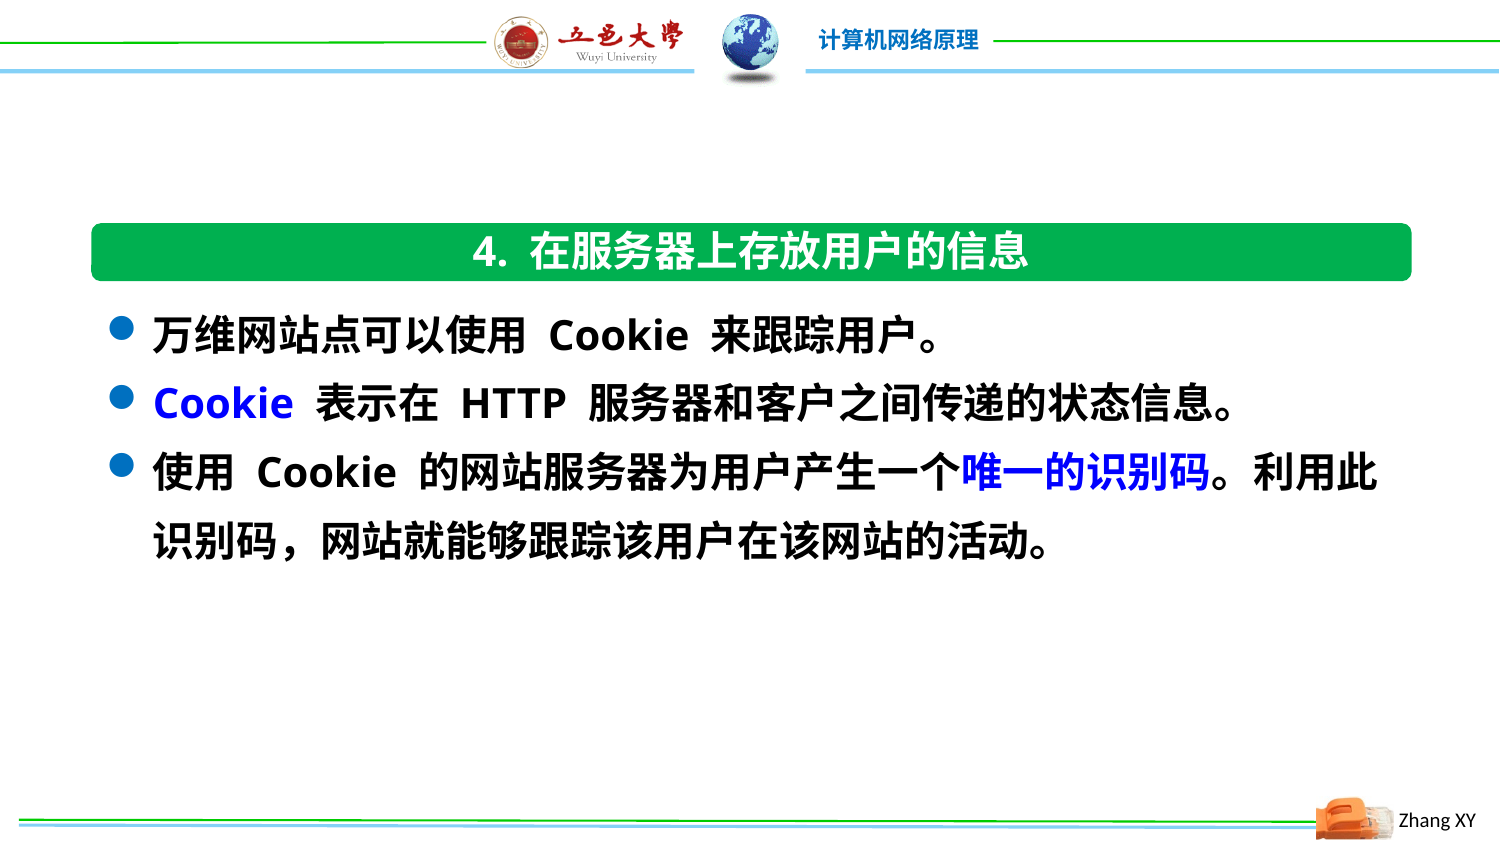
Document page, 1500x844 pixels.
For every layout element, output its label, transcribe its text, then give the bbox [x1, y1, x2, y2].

text_box [91, 223, 457, 282]
text_box 4. 在服务器上存放用户的信息 [457, 217, 1046, 282]
text_box 万维网站点可以使用 Cookie 来跟踪用户。 Cookie 表示在 HTTP 服务器和客户之间传递的状态信息。 使用 Cookie 的网站服务器为用户产生一个唯一的识别码。利用此识别码，网站就能够跟踪该用户在该网站的活动。 [91, 282, 1412, 573]
picture [720, 12, 780, 88]
text_box [1046, 223, 1412, 282]
picture [1316, 796, 1394, 840]
picture [494, 15, 697, 69]
